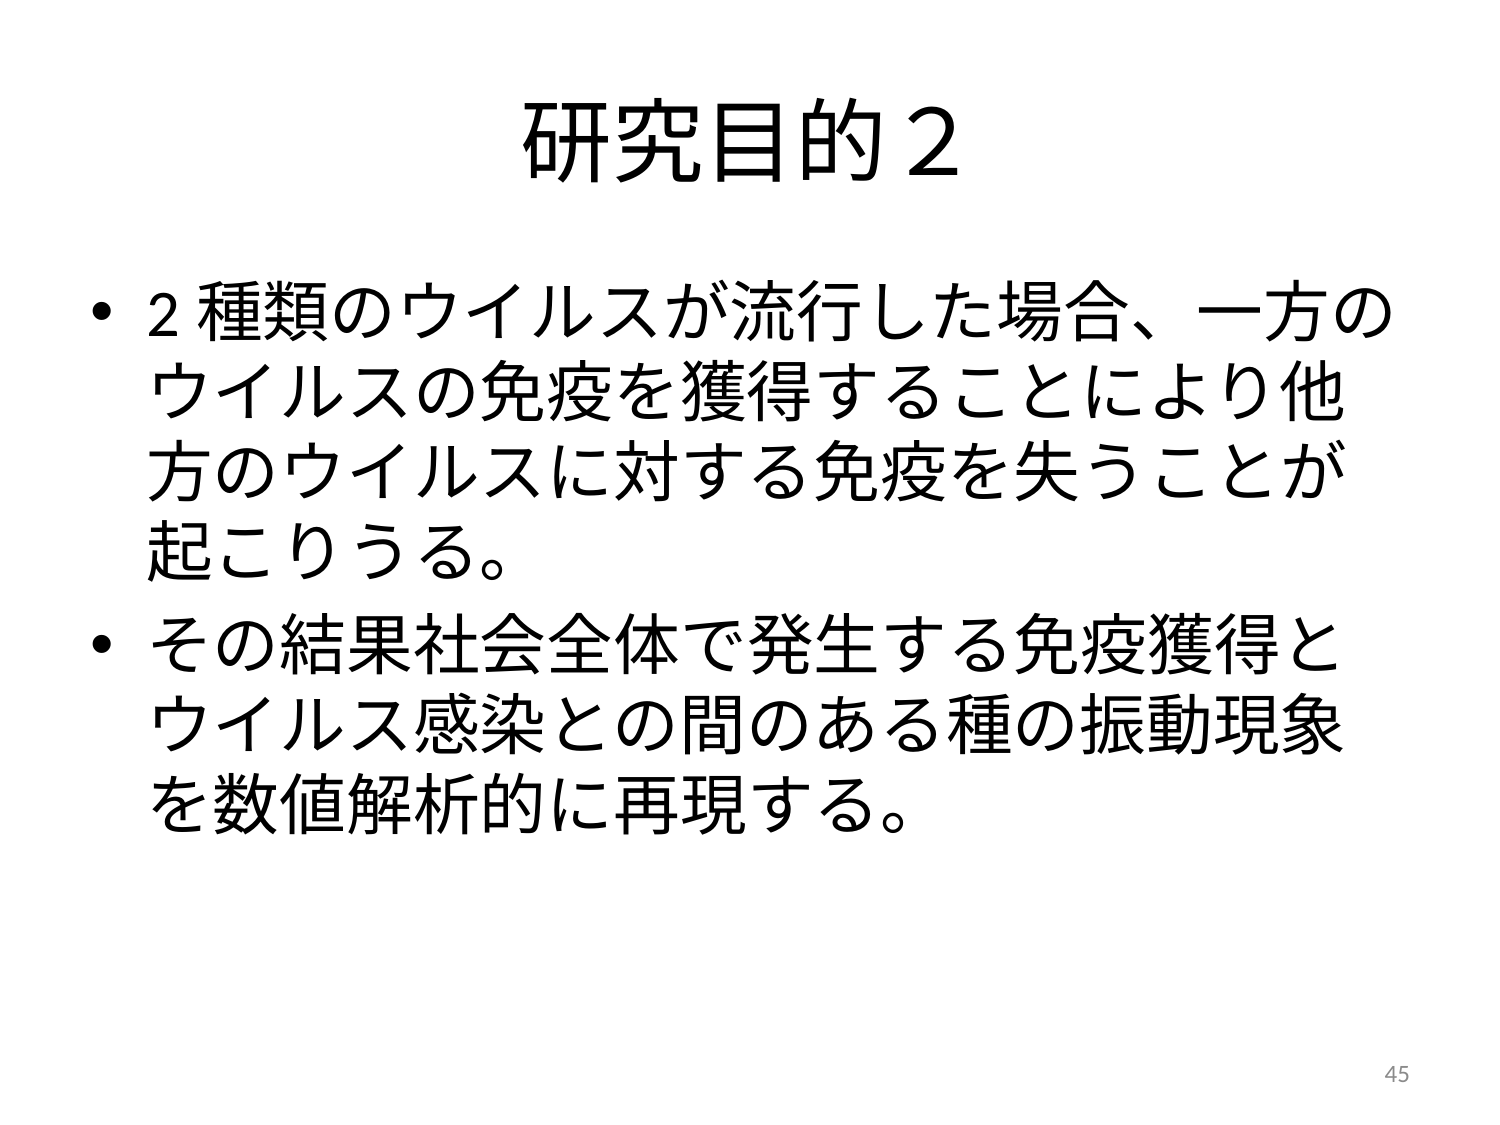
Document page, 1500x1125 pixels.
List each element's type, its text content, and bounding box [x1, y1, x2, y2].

list 2種類のウイルスが流行した場合、一方のウイルスの免疫を獲得することにより他方のウイルスに対する免疫を失うことが起こりうる。 その結果社会全体で発生する免疫獲得とウイルス感染との間のある種の振動現象を数値解析的に再現する。 [75, 262, 1425, 1005]
slide_number 45 [1074, 1042, 1425, 1103]
title 研究目的２ [75, 45, 1425, 233]
